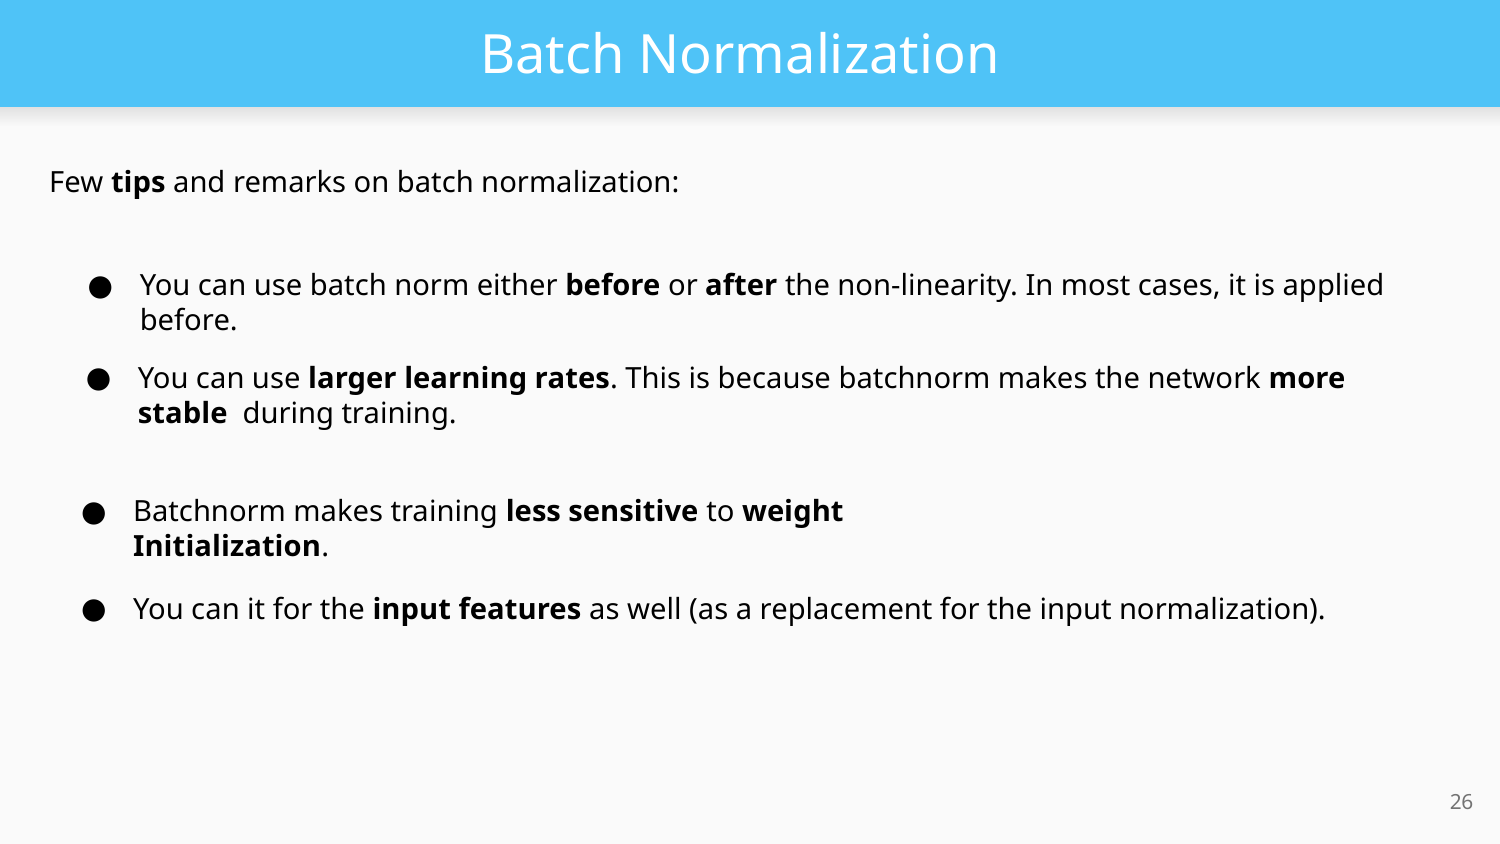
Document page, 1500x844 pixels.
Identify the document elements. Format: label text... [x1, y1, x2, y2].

title Batch Normalization [16, 2, 1464, 102]
text_box You can it for the input features as well (as a replacement for the input normalization). [43, 575, 1447, 641]
slide_number ‹#› [1398, 770, 1489, 835]
text_box Batchnorm makes training less sensitive to weight Initialization. [43, 477, 1005, 578]
text_box You can use larger learning rates. This is because batchnorm makes the network more stable during training. [47, 344, 1452, 445]
text_box You can use batch norm either before or after the non-linearity. In most cases, it is applied before. [49, 251, 1414, 344]
text_box Few tips and remarks on batch normalization: [34, 148, 1276, 214]
